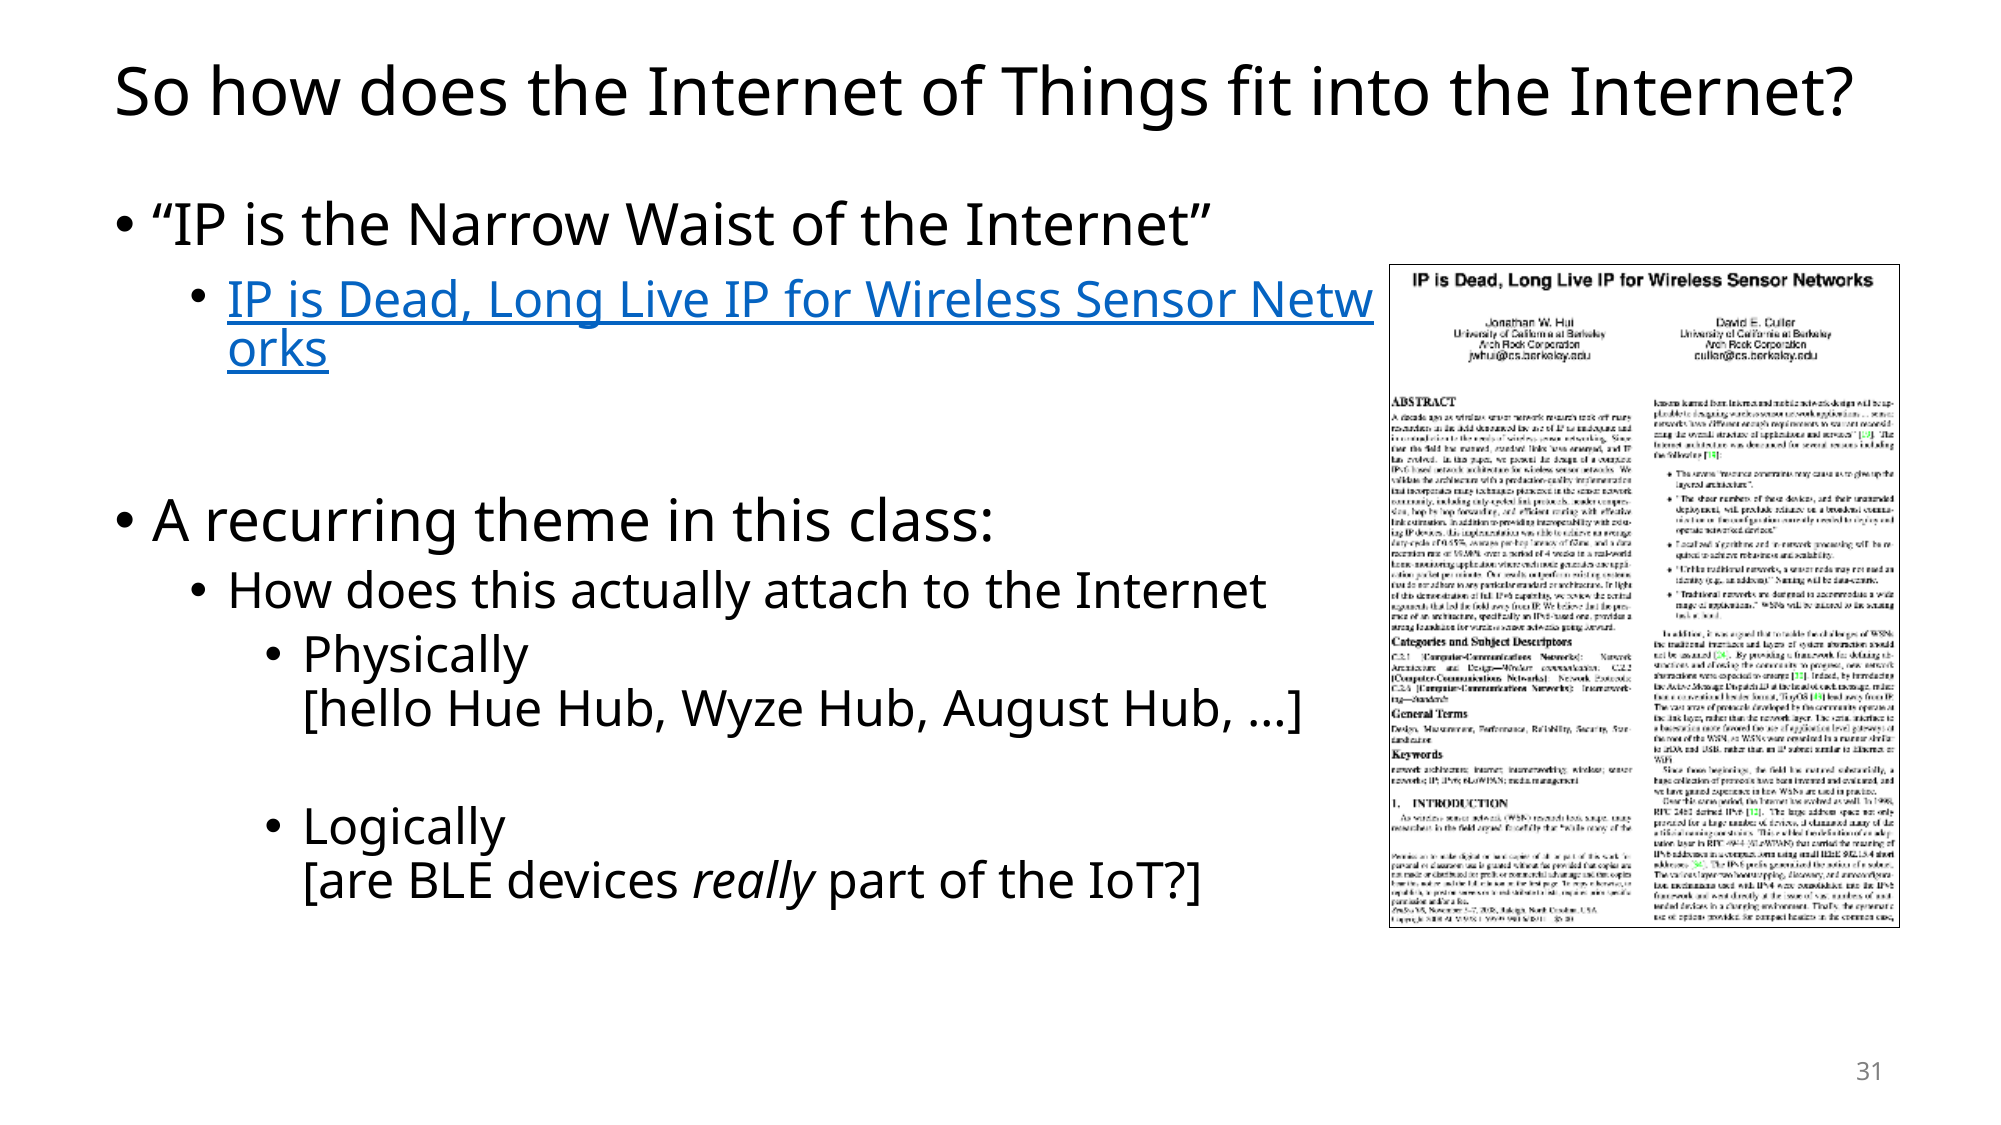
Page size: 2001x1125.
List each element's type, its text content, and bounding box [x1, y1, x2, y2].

picture [1389, 264, 1900, 928]
title So how does the Internet of Things fit into the Internet? [99, 37, 1900, 150]
slide_number 31 [1749, 1042, 1900, 1103]
list “IP is the Narrow Waist of the Internet” IP is Dead, Long Live IP for Wireless Sensor Networks A recurring theme in this class: How does this actually attach to the Internet Physically [hello Hue Hub, Wyze Hub, August Hub, …] Logically [are BLE devices really part of the IoT?] [99, 187, 1390, 1013]
